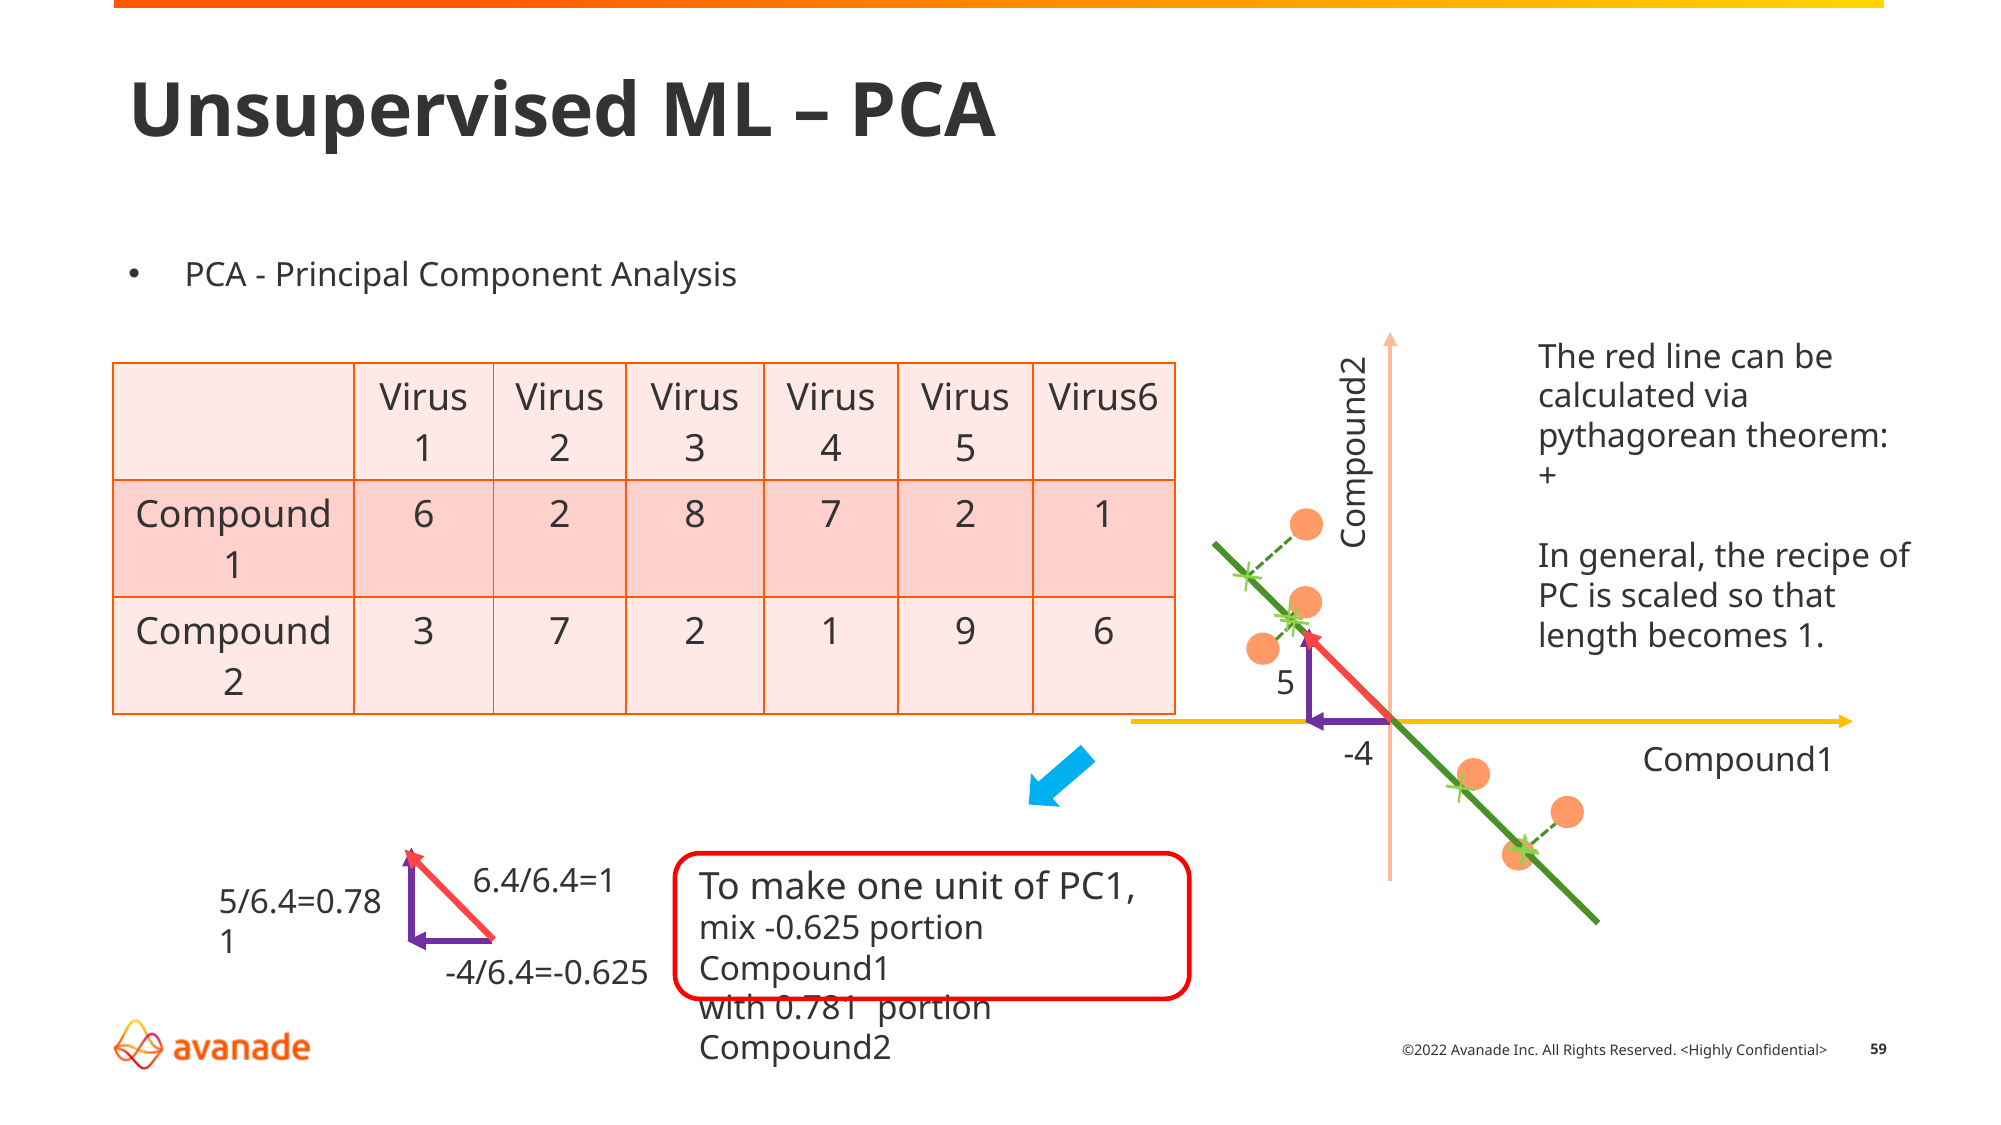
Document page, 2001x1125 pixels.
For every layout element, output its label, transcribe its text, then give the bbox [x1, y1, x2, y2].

table_header Virus5 [899, 364, 1032, 479]
table_cell 1 [1034, 481, 1131, 596]
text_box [1213, 542, 1599, 924]
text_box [1131, 331, 1853, 882]
table_cell 2 [494, 481, 625, 596]
text_box [1027, 743, 1097, 809]
table_header [114, 364, 353, 479]
table_header Virus2 [494, 364, 625, 479]
picture [93, 999, 339, 1090]
text_box 5/6.4=0.781 [203, 873, 413, 968]
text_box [1287, 610, 1296, 620]
table_cell 7 [765, 481, 897, 596]
table_cell 9 [899, 598, 1032, 713]
table_header Virus1 [355, 364, 493, 479]
text_box -4/6.4=-0.625 [430, 944, 665, 999]
table_header Virus4 [765, 364, 897, 479]
table_cell 2 [899, 481, 1032, 596]
text_box 6.4/6.4=1 [494, 852, 632, 907]
table_cell 6 [1034, 598, 1131, 713]
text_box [1302, 629, 1392, 721]
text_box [1276, 622, 1295, 640]
text_box [673, 852, 1191, 1000]
table_header Virus6 [1034, 364, 1131, 479]
list PCA - Principal Component Analysis [113, 249, 1883, 414]
table_cell 1 [765, 598, 897, 713]
table_cell Compound2 [114, 598, 353, 713]
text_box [1246, 535, 1295, 577]
text_box To make one unit of PC1, mix -0.625 portion Compound1 with 0.781 portion Compound2 [684, 992, 1185, 1074]
table_cell 7 [494, 598, 625, 713]
table_cell 2 [627, 598, 763, 713]
table_cell 3 [355, 598, 493, 713]
table_cell 6 [355, 481, 493, 596]
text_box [404, 849, 494, 940]
table_header Virus3 [627, 364, 763, 479]
table_cell 8 [627, 481, 763, 596]
table_cell Compound1 [114, 481, 353, 596]
title Unsupervised ML – PCA [113, 64, 1883, 228]
